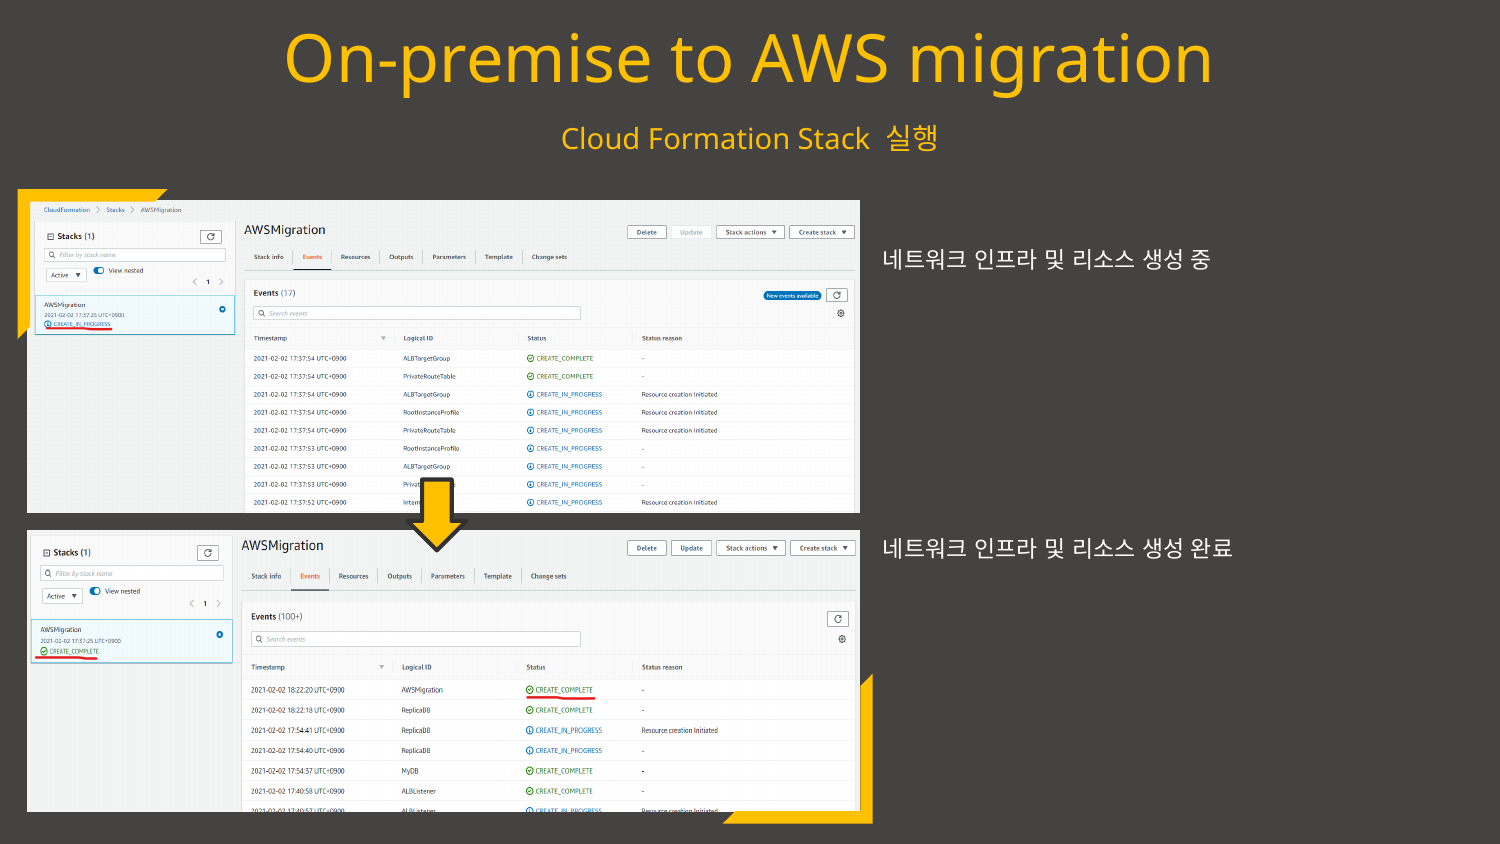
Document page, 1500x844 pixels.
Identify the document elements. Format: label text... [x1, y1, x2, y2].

picture [27, 530, 860, 812]
text_box [405, 521, 469, 529]
text_box 네트워크 인프라 및 리소스 생성 중 네트워크 인프라 및 리소스 생성 완료 [868, 197, 1495, 569]
list On-premise to AWS migration [0, 8, 1500, 103]
text_box [720, 671, 875, 826]
text_box [15, 187, 170, 342]
picture [27, 200, 860, 513]
list Cloud Formation Stack 실행 [0, 114, 1500, 162]
